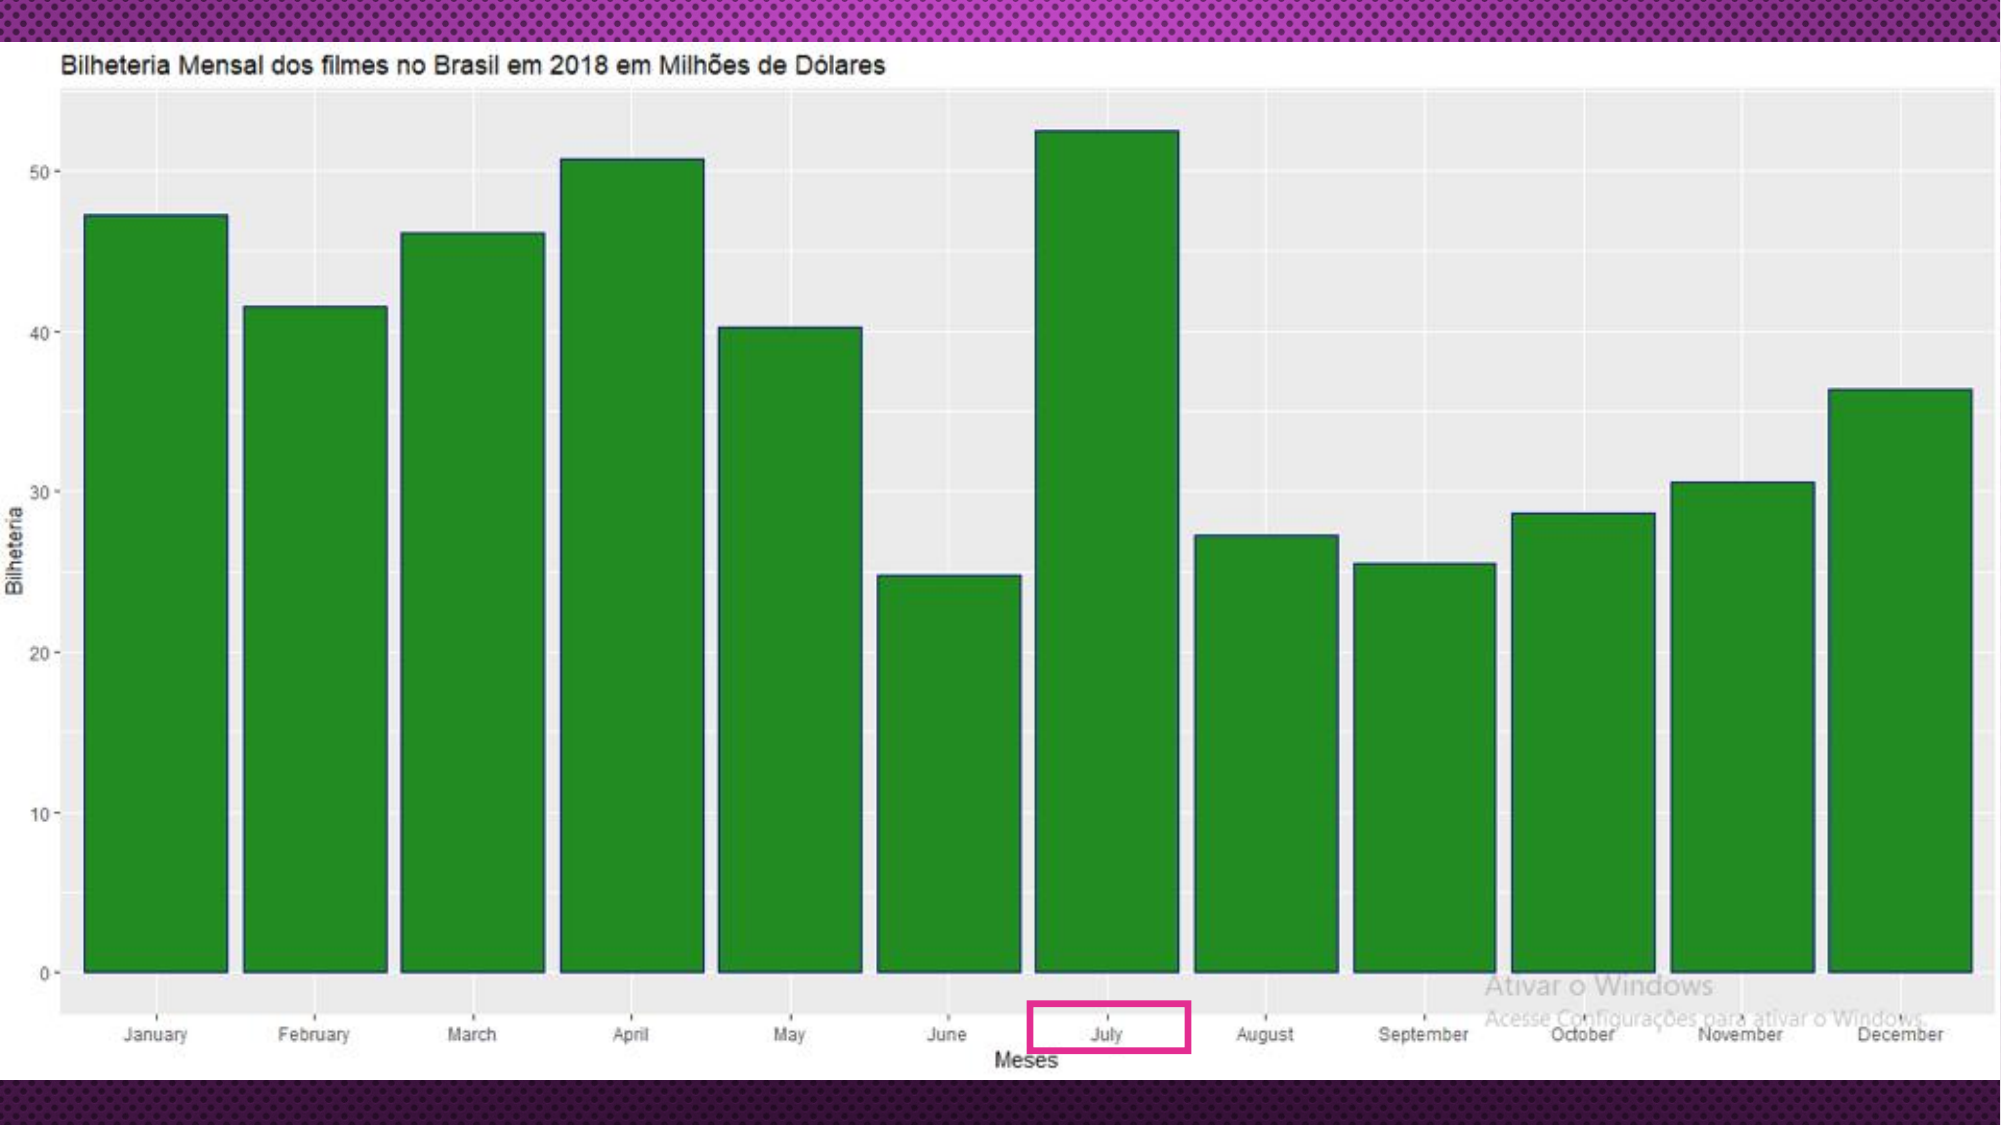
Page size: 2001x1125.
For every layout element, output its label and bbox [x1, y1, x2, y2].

list [0, 41, 2000, 1080]
